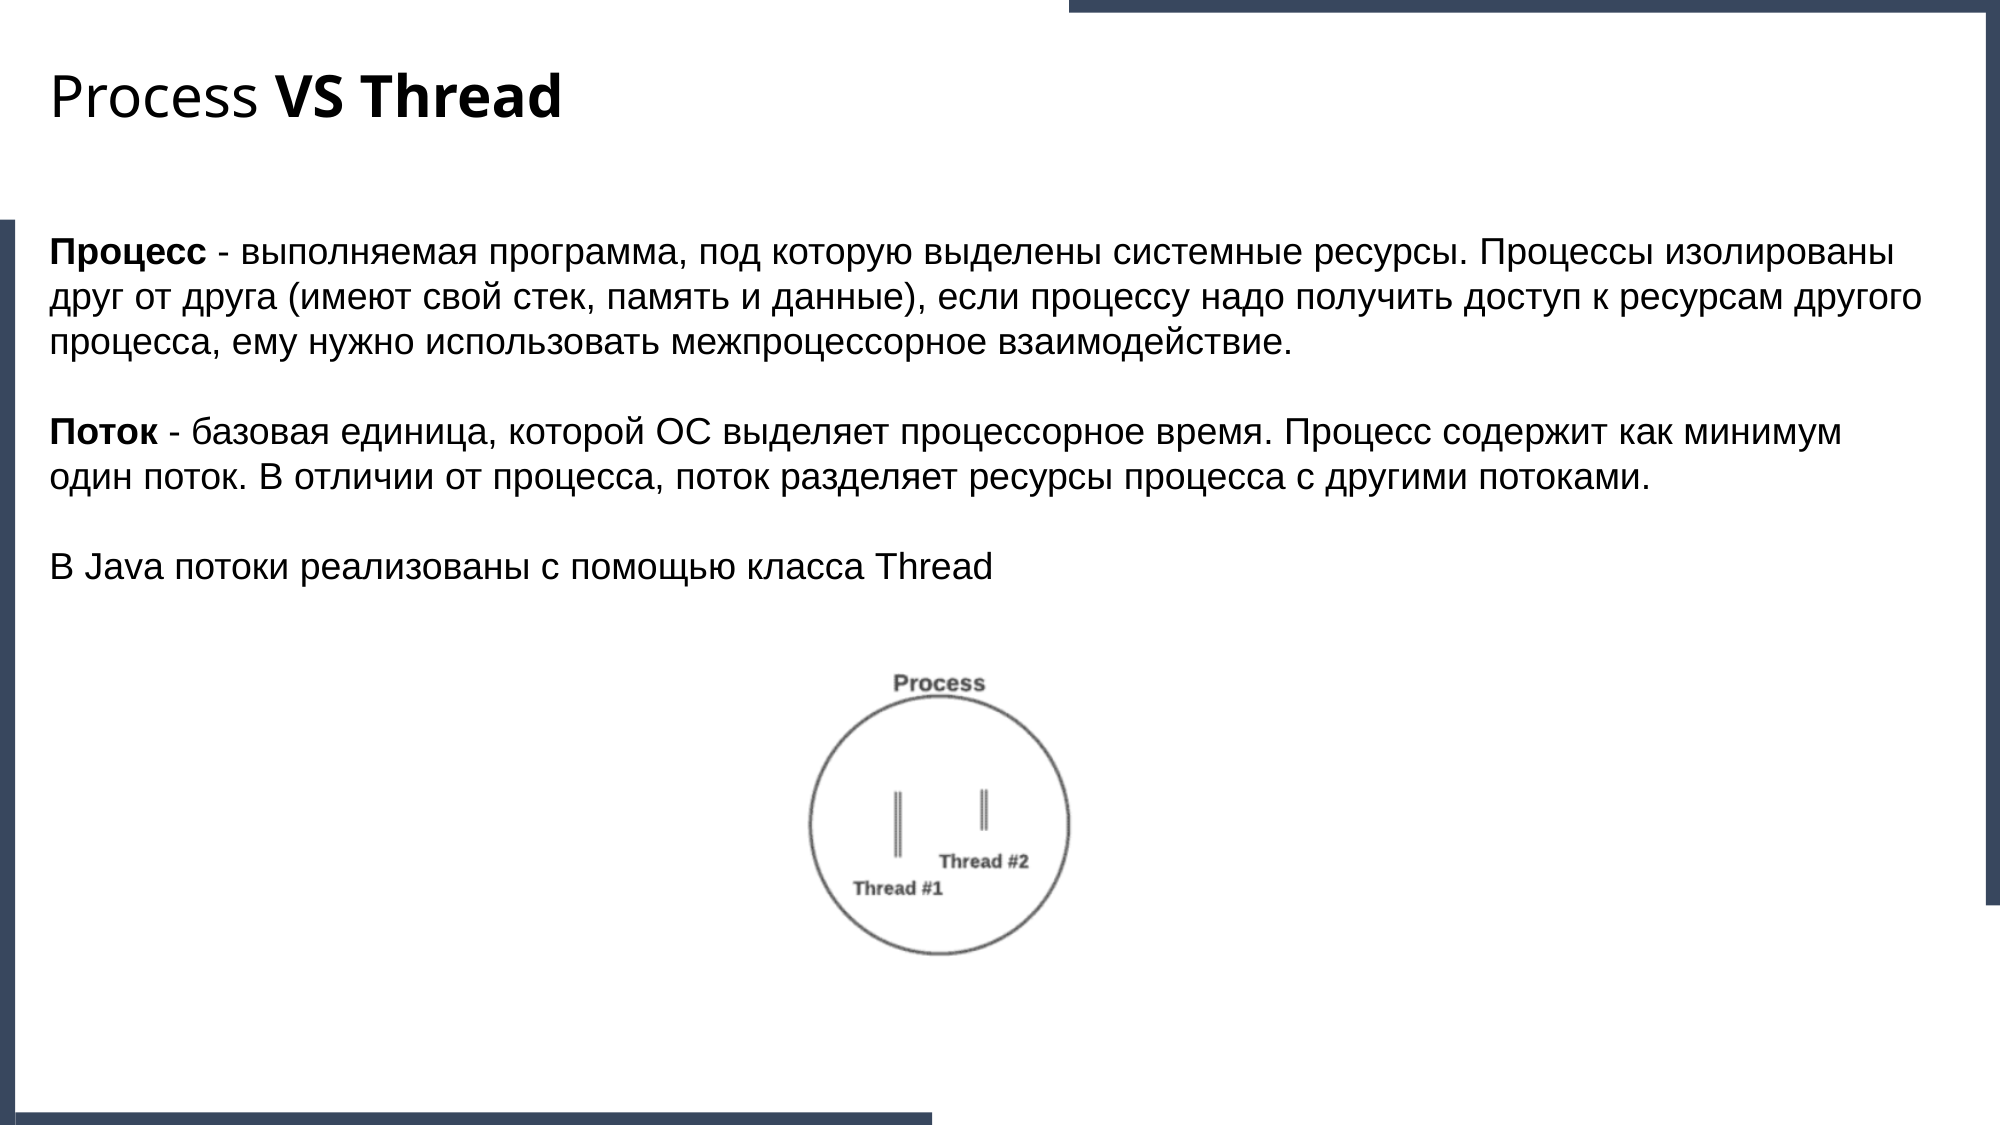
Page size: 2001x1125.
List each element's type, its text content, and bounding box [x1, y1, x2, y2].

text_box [1068, 0, 2000, 906]
text_box Process VS Thread [34, 51, 1000, 137]
picture [781, 648, 1084, 975]
text_box Процесс - выполняемая программа, под которую выделены системные ресурсы. Процессы изолированы друг от друга (имеют свой стек, память и данные), если процессу надо получить доступ к ресурсам другого процесса, ему нужно использовать межпроцессорное взаимодействие. Поток - базовая единица, которой ОС выделяет процессорное время. Процесс содержит как минимум один поток. В отличии от процесса, поток разделяет ресурсы процесса с другими потоками. В Java потоки реализованы с помощью класса Thread [933, 219, 1068, 595]
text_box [0, 219, 933, 1125]
